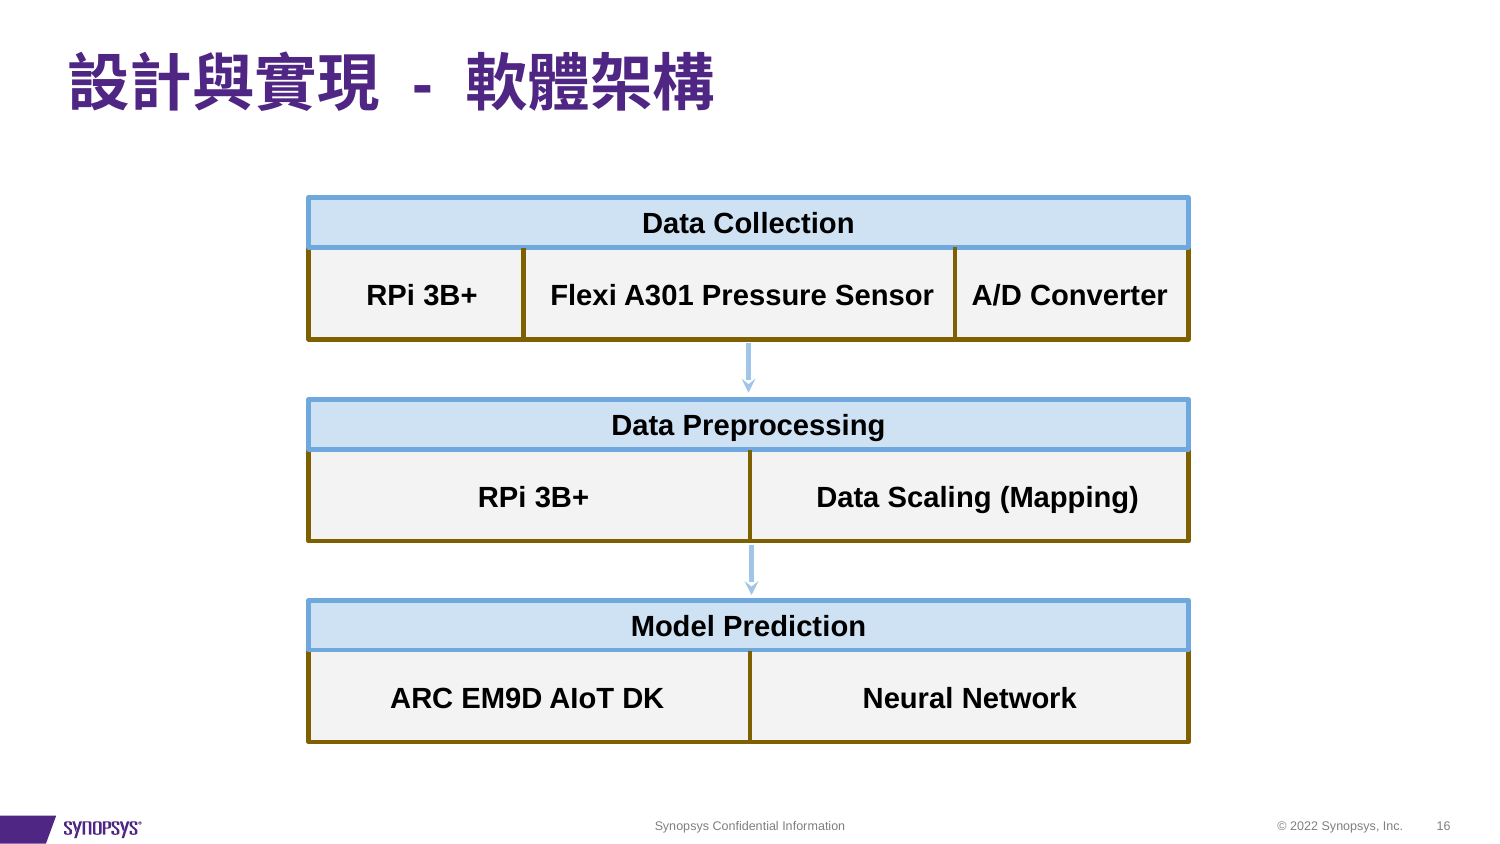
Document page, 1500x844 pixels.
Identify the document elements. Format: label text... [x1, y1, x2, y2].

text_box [308, 391, 1189, 543]
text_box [308, 591, 1189, 744]
title 設計與實現 - 軟體架構 [56, 0, 1444, 124]
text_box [308, 189, 1225, 341]
